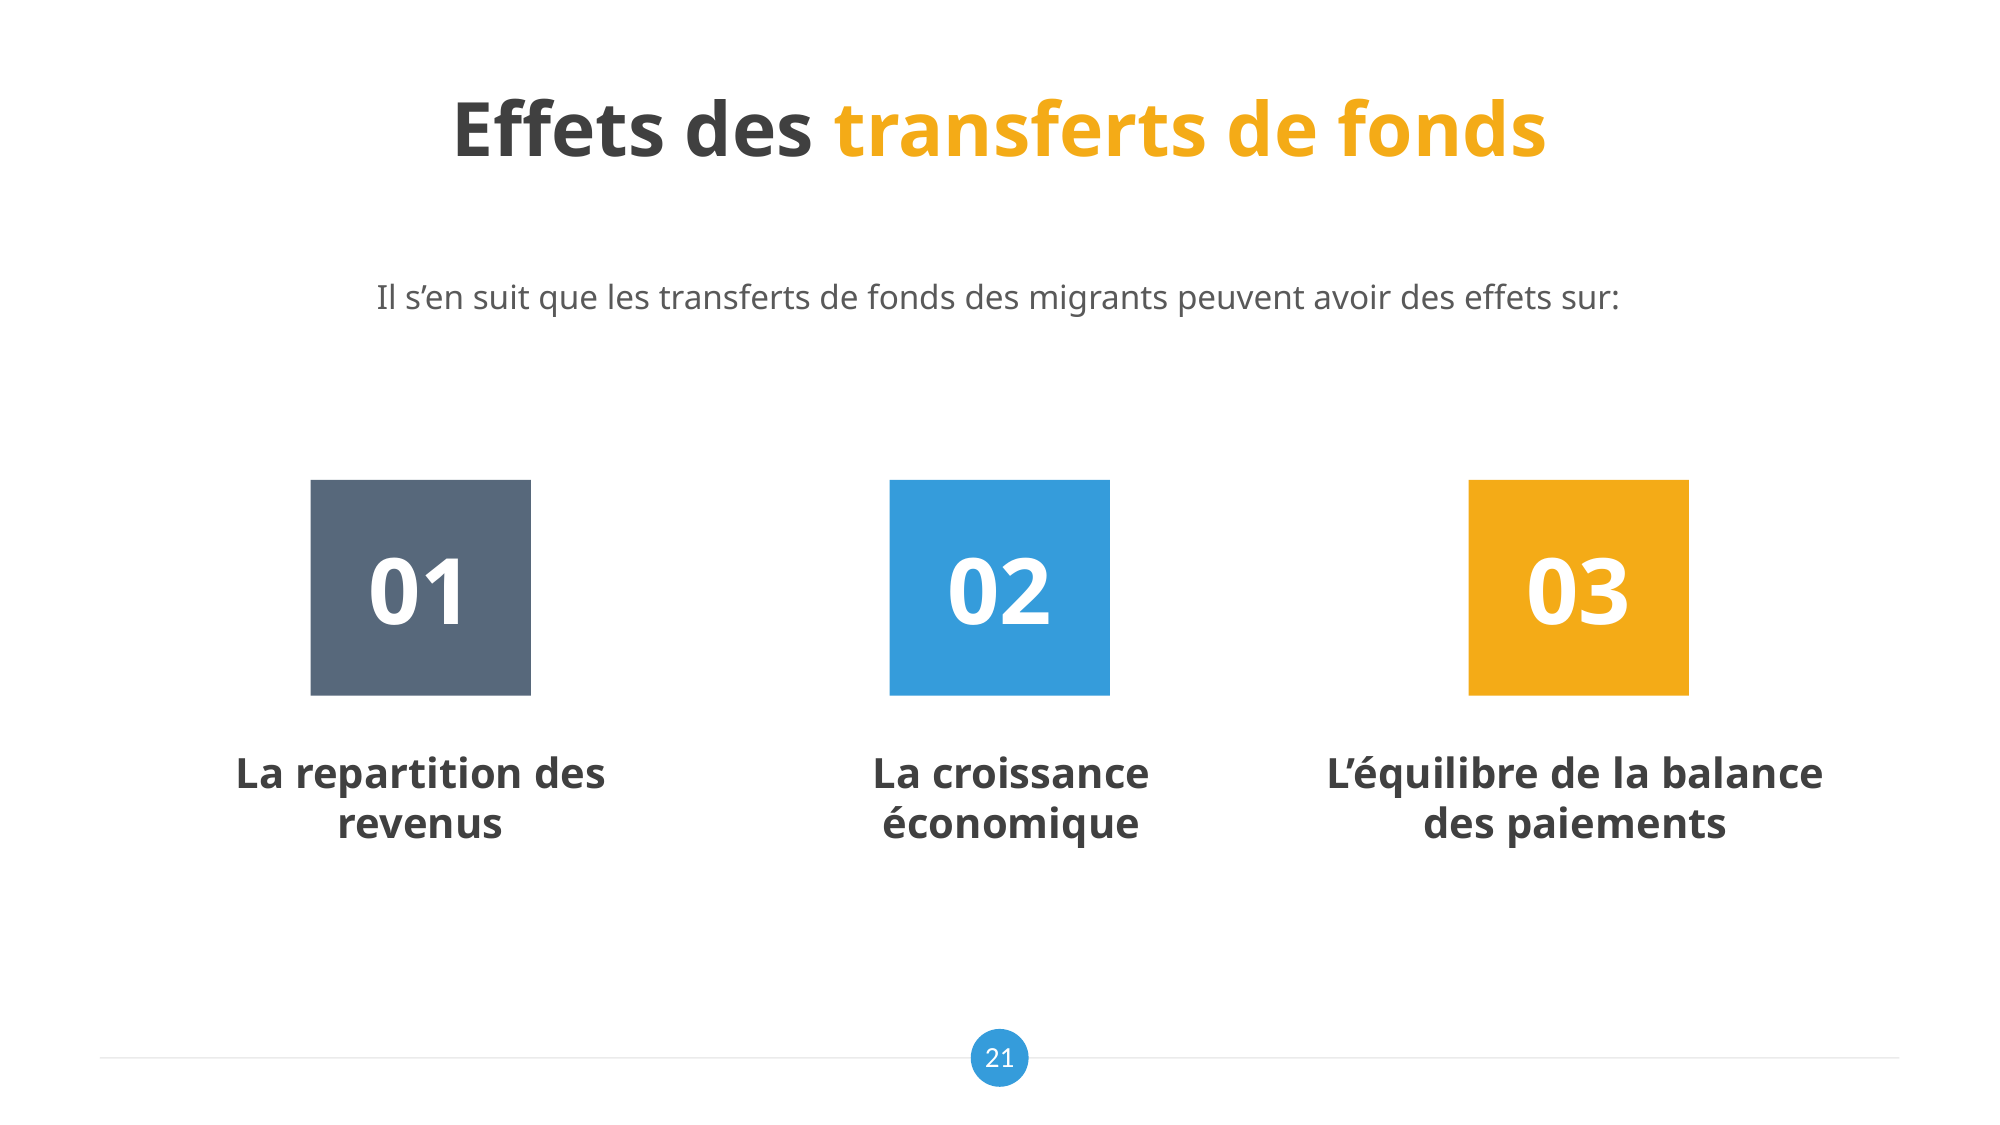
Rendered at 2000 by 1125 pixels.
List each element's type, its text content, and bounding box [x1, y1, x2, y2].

text_box 02 [887, 478, 1112, 698]
text_box L’équilibre de la balance des paiements [1298, 739, 1854, 855]
text_box 03 [1466, 478, 1691, 698]
text_box La repartition des revenus [196, 739, 646, 855]
text_box Il s’en suit que les transferts de fonds des migrants peuvent avoir des effets sur: [49, 269, 1950, 324]
slide_number 21 [957, 1024, 1043, 1088]
title Effets des transferts de fonds [49, 68, 1950, 185]
text_box 01 [309, 478, 533, 698]
text_box La croissance économique [739, 739, 1284, 855]
